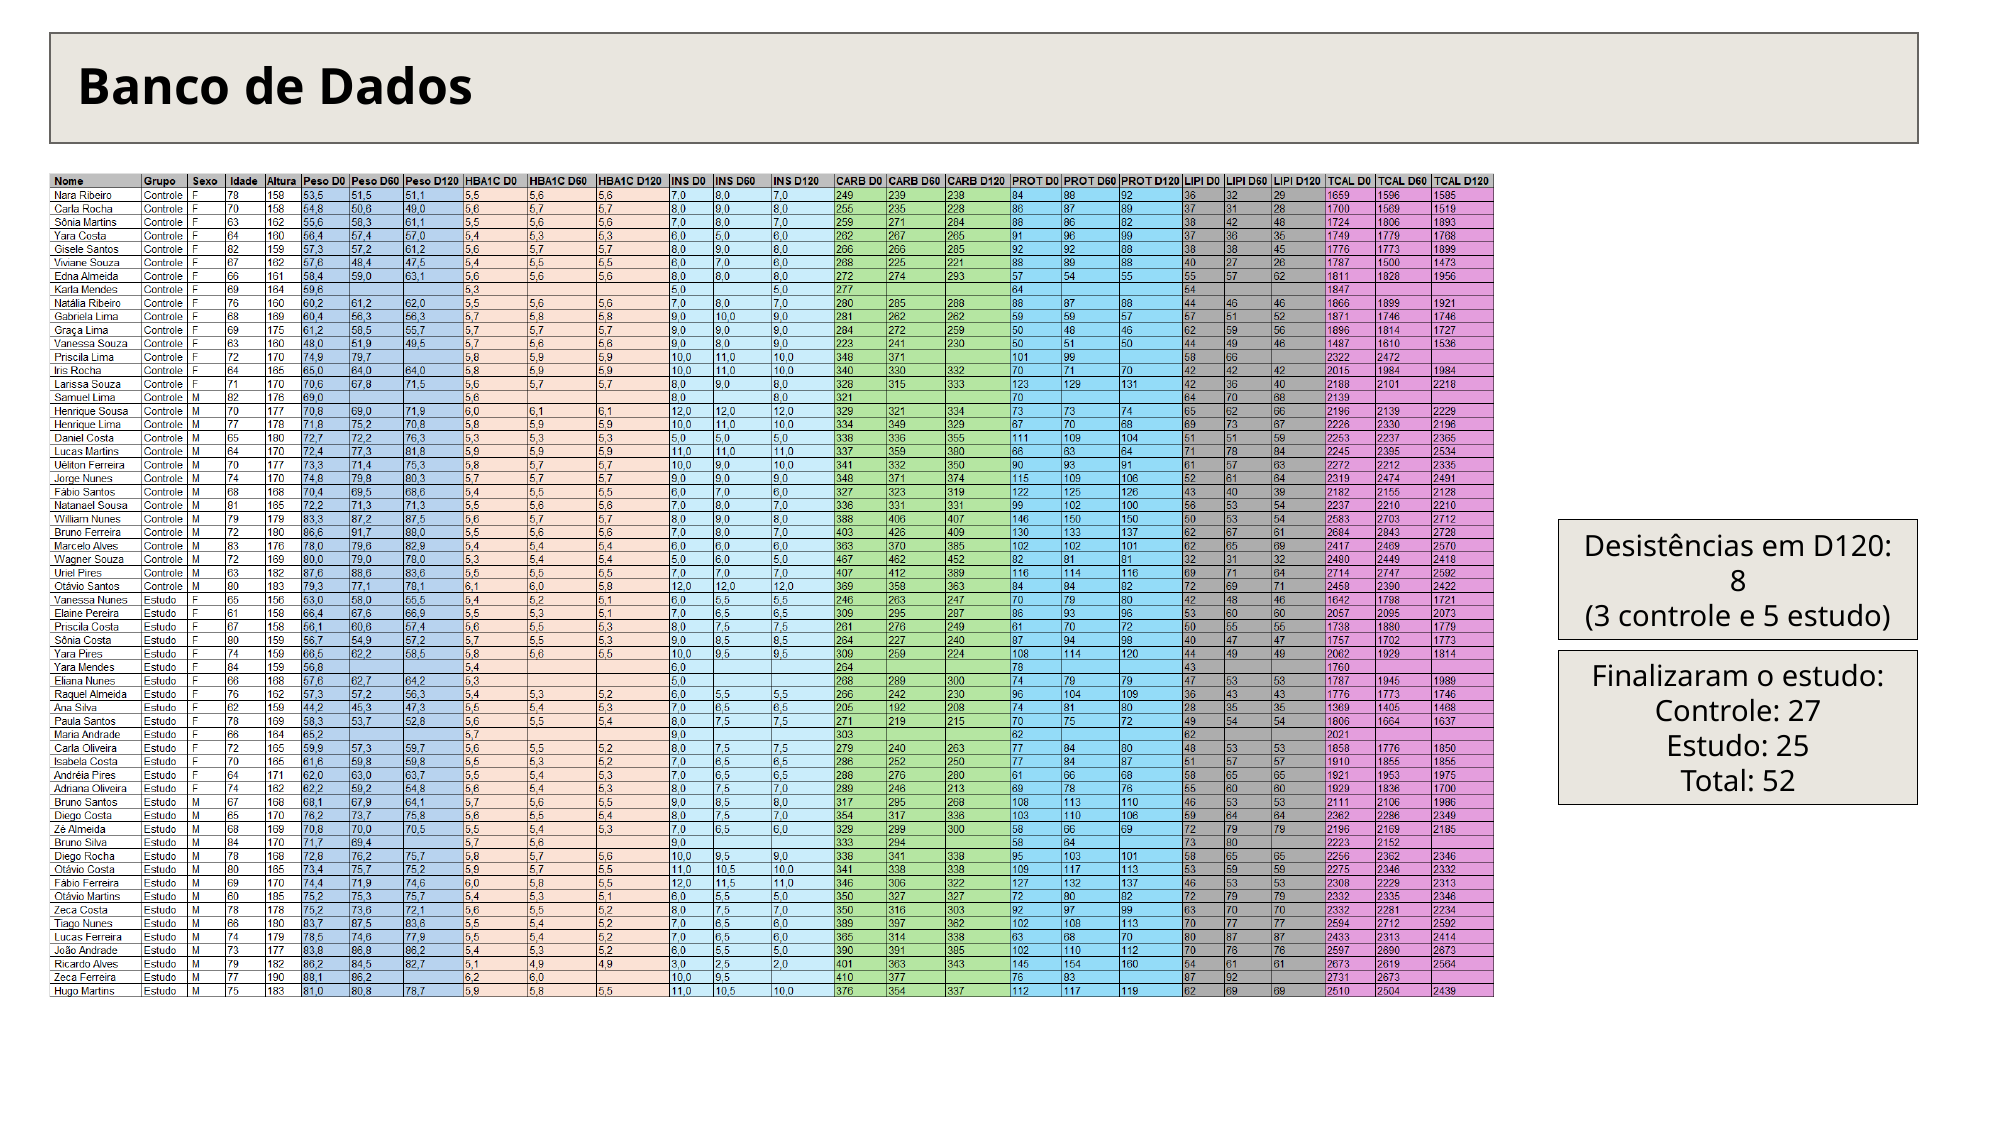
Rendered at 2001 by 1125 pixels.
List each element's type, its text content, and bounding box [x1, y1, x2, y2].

text_box Desistências em D120: 8 (3 controle e 5 estudo) [1558, 519, 1918, 640]
picture [49, 173, 1494, 997]
text_box Banco de Dados [63, 46, 906, 122]
text_box [49, 32, 1919, 144]
text_box Finalizaram o estudo: Controle: 27 Estudo: 25 Total: 52 [1558, 650, 1918, 805]
